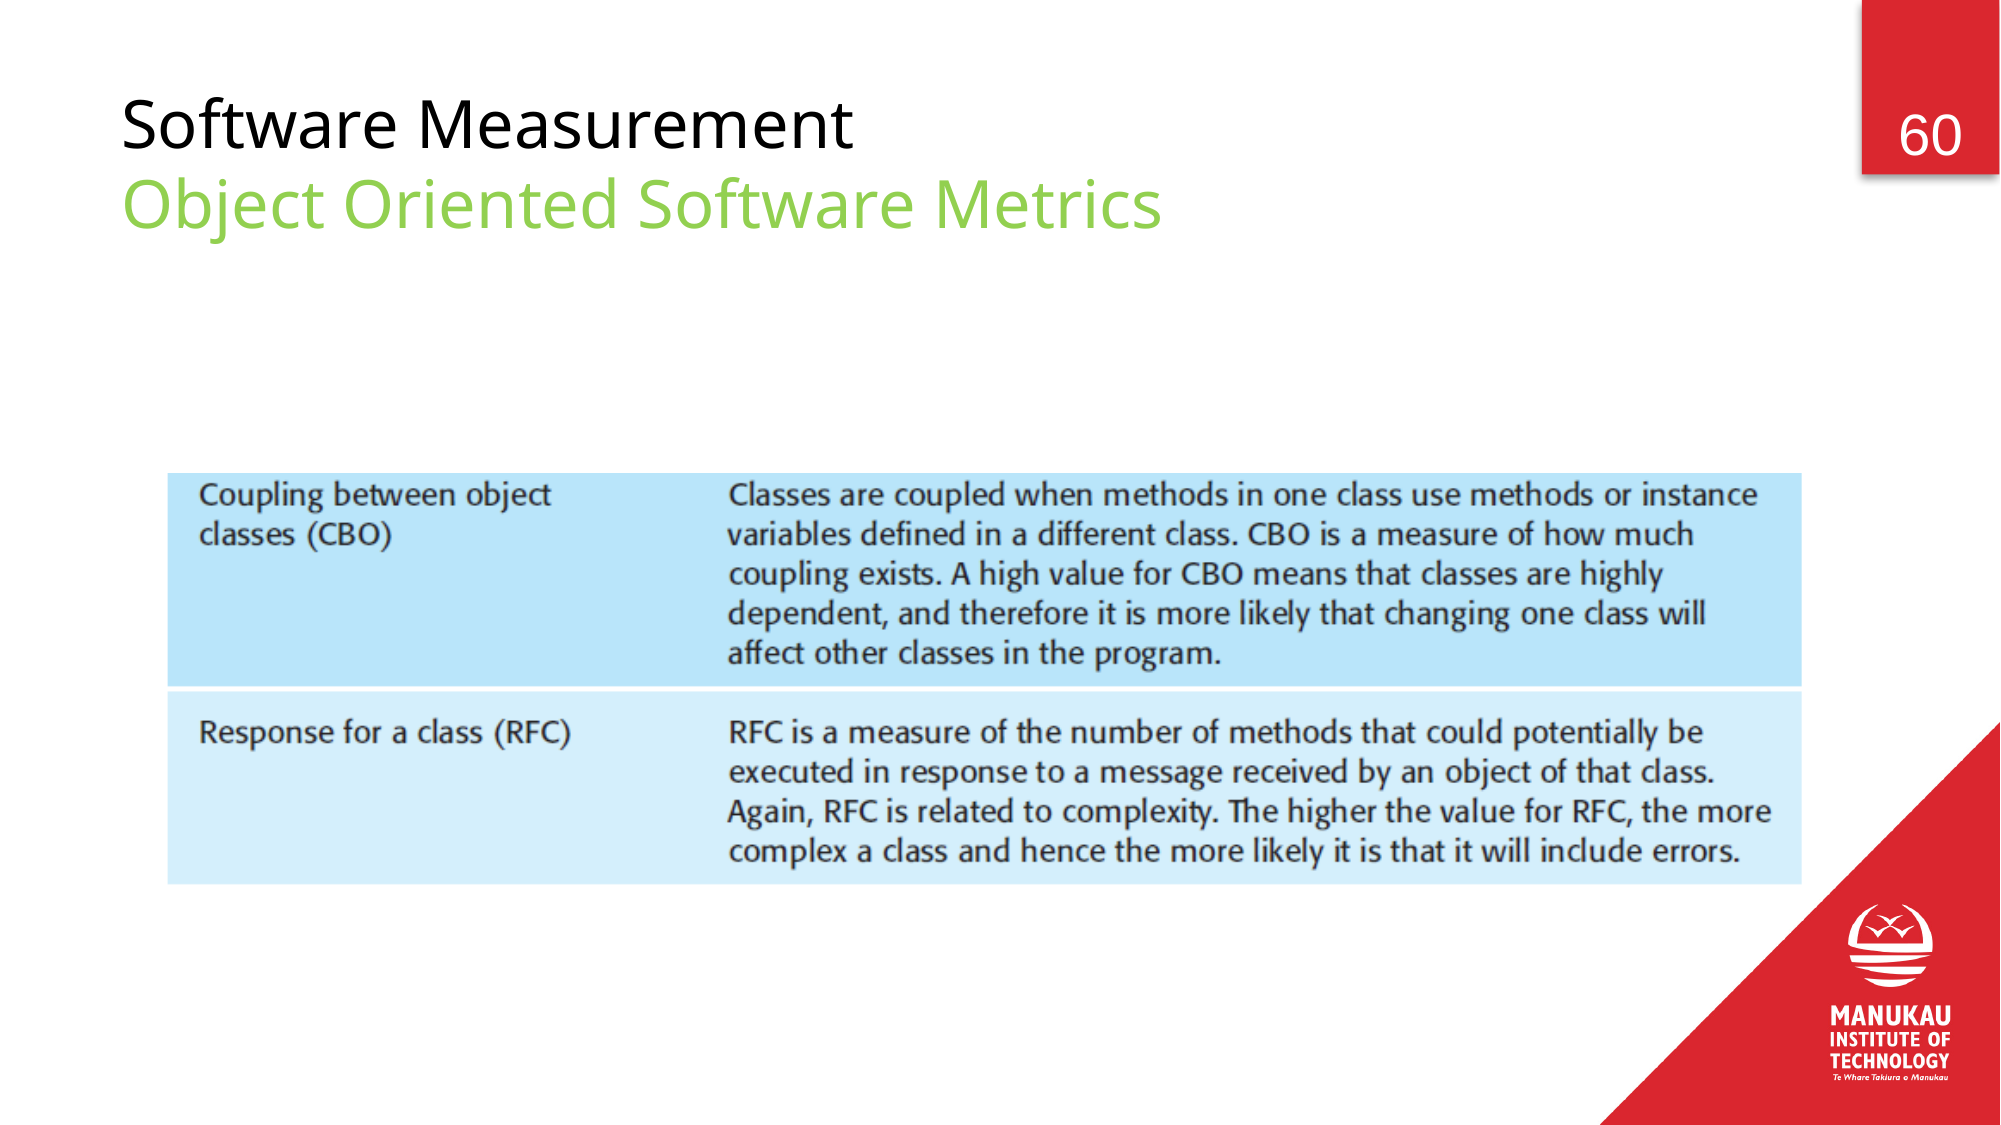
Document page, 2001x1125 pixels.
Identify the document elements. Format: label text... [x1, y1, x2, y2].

picture [167, 473, 2000, 1125]
title Software Measurement Object Oriented Software Metrics [106, 74, 1649, 304]
text_box 60 [1861, 0, 2000, 175]
